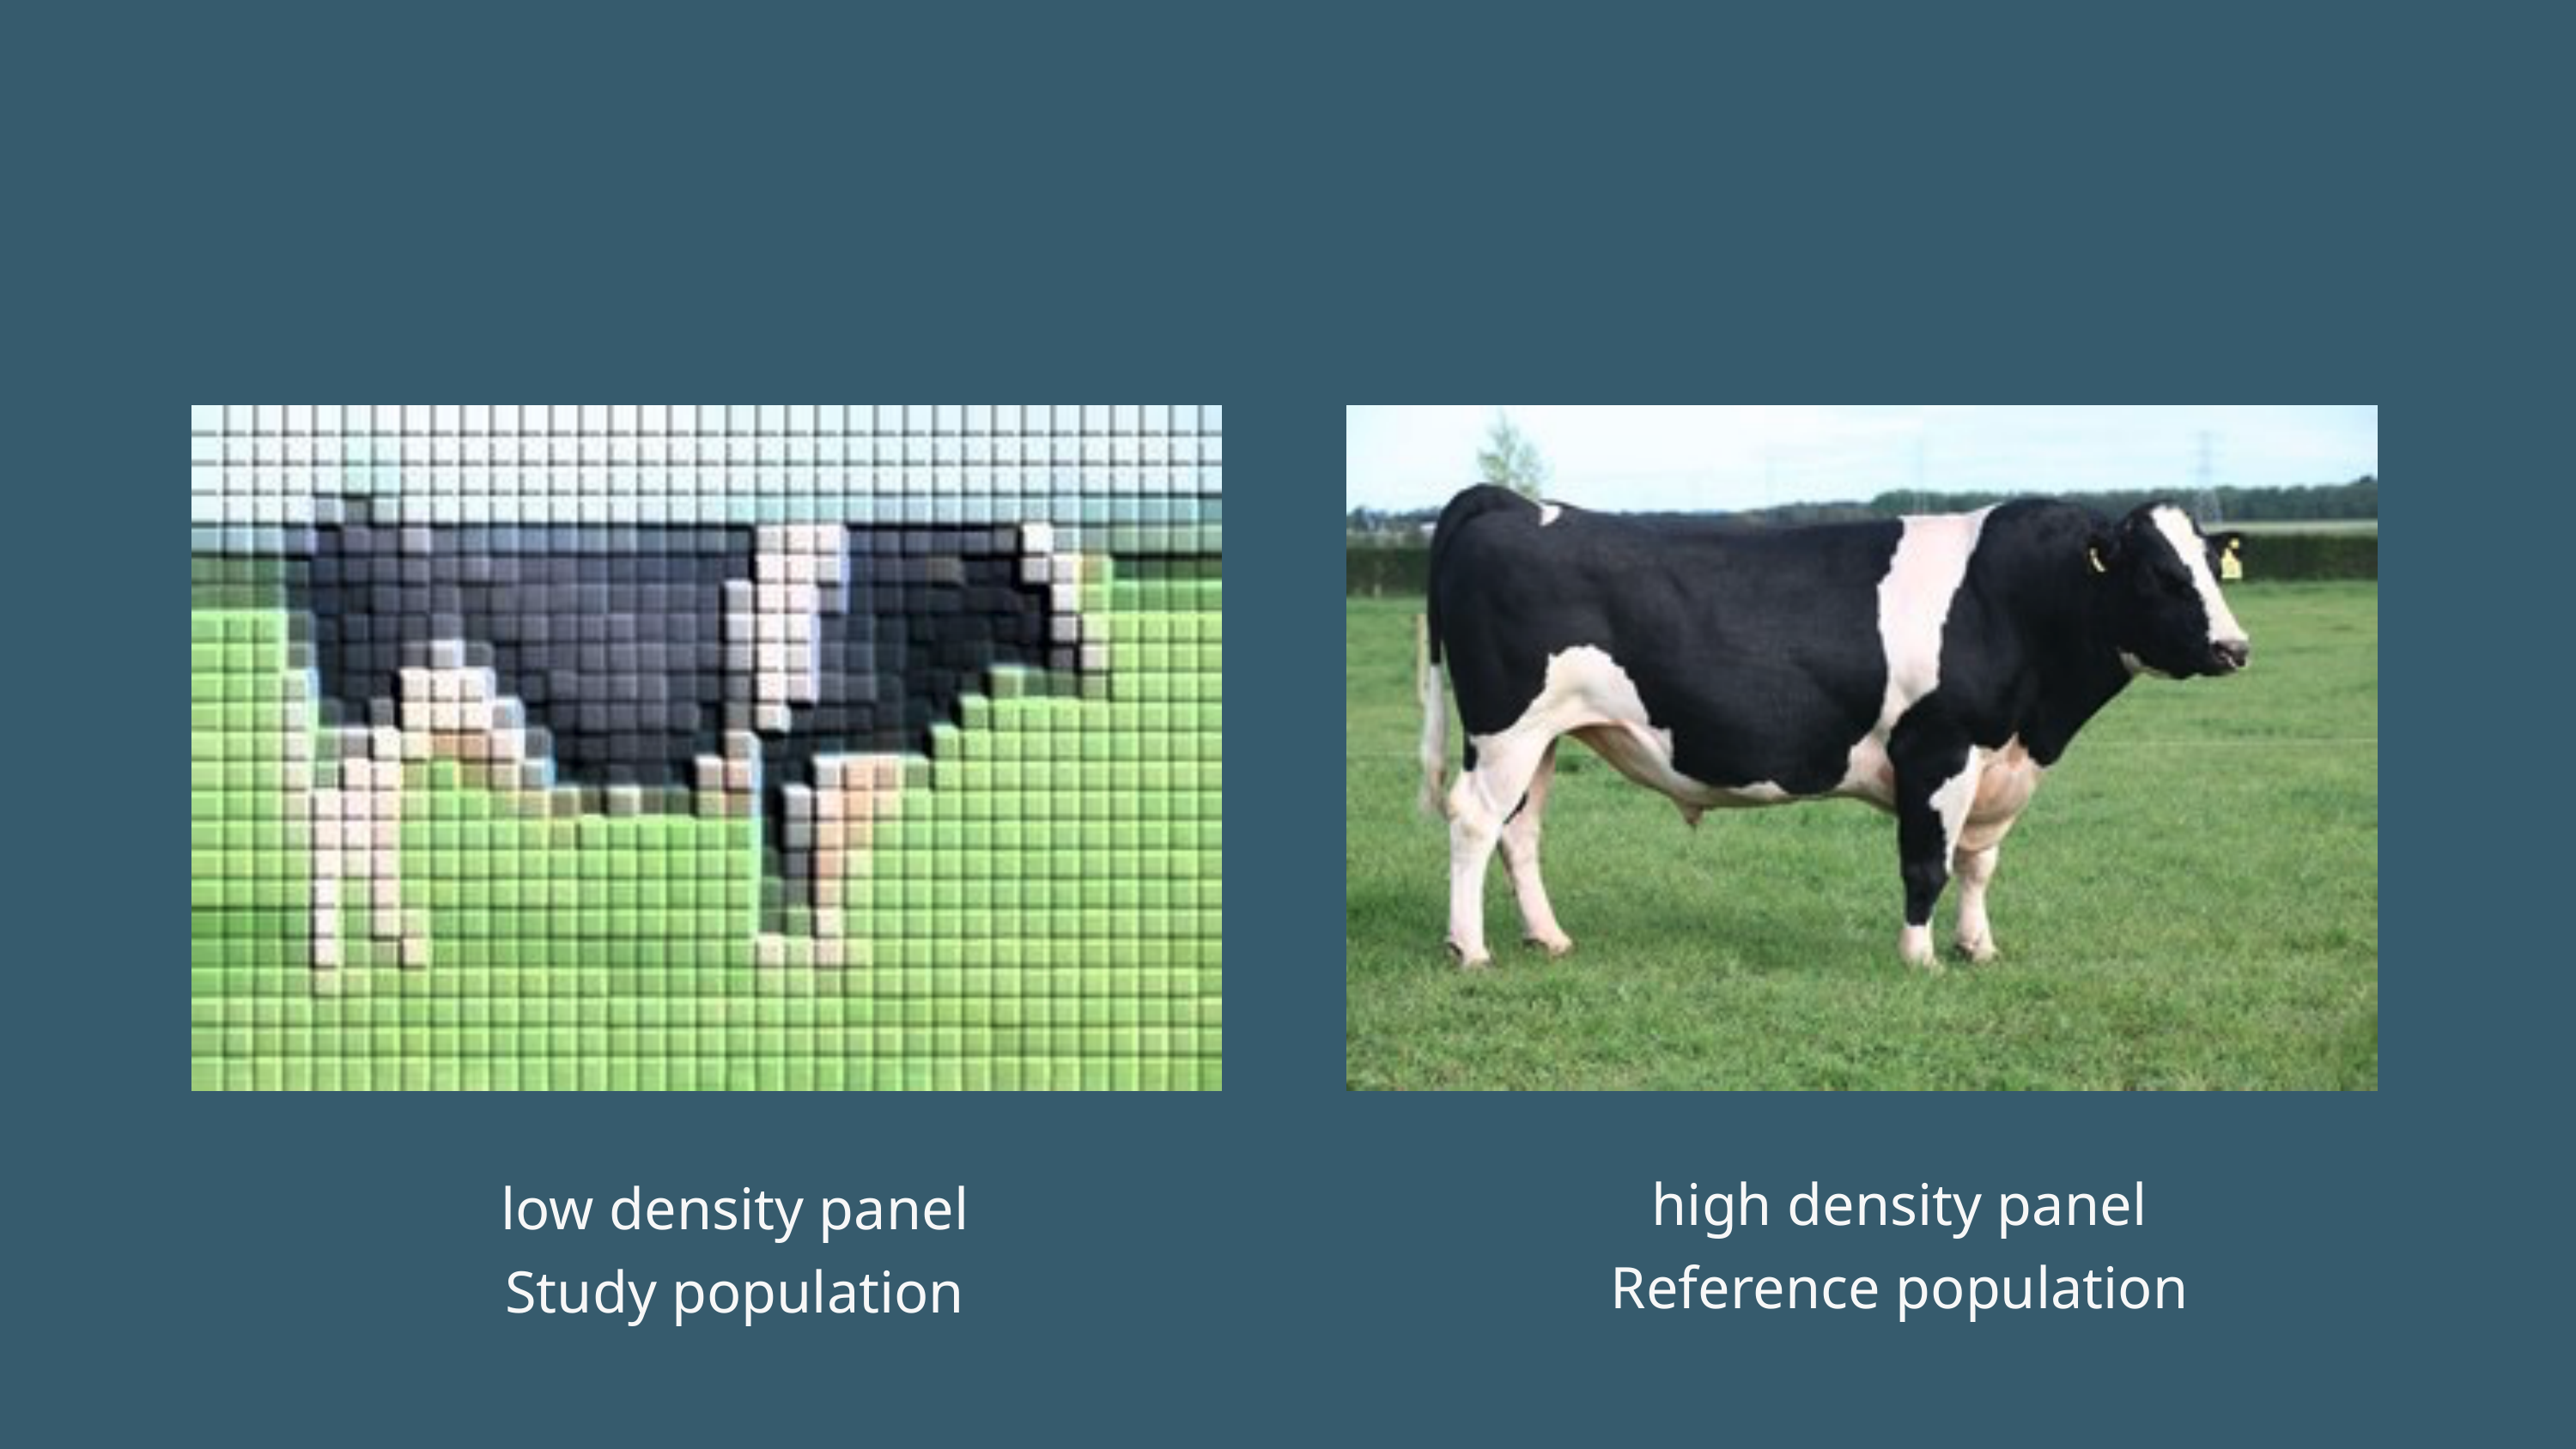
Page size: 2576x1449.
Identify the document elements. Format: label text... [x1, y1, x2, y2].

text_box low density panel Study population [428, 1157, 1042, 1325]
picture [1346, 405, 2378, 1091]
picture [191, 405, 1222, 1091]
text_box high density panel Reference population [1577, 1153, 2222, 1321]
